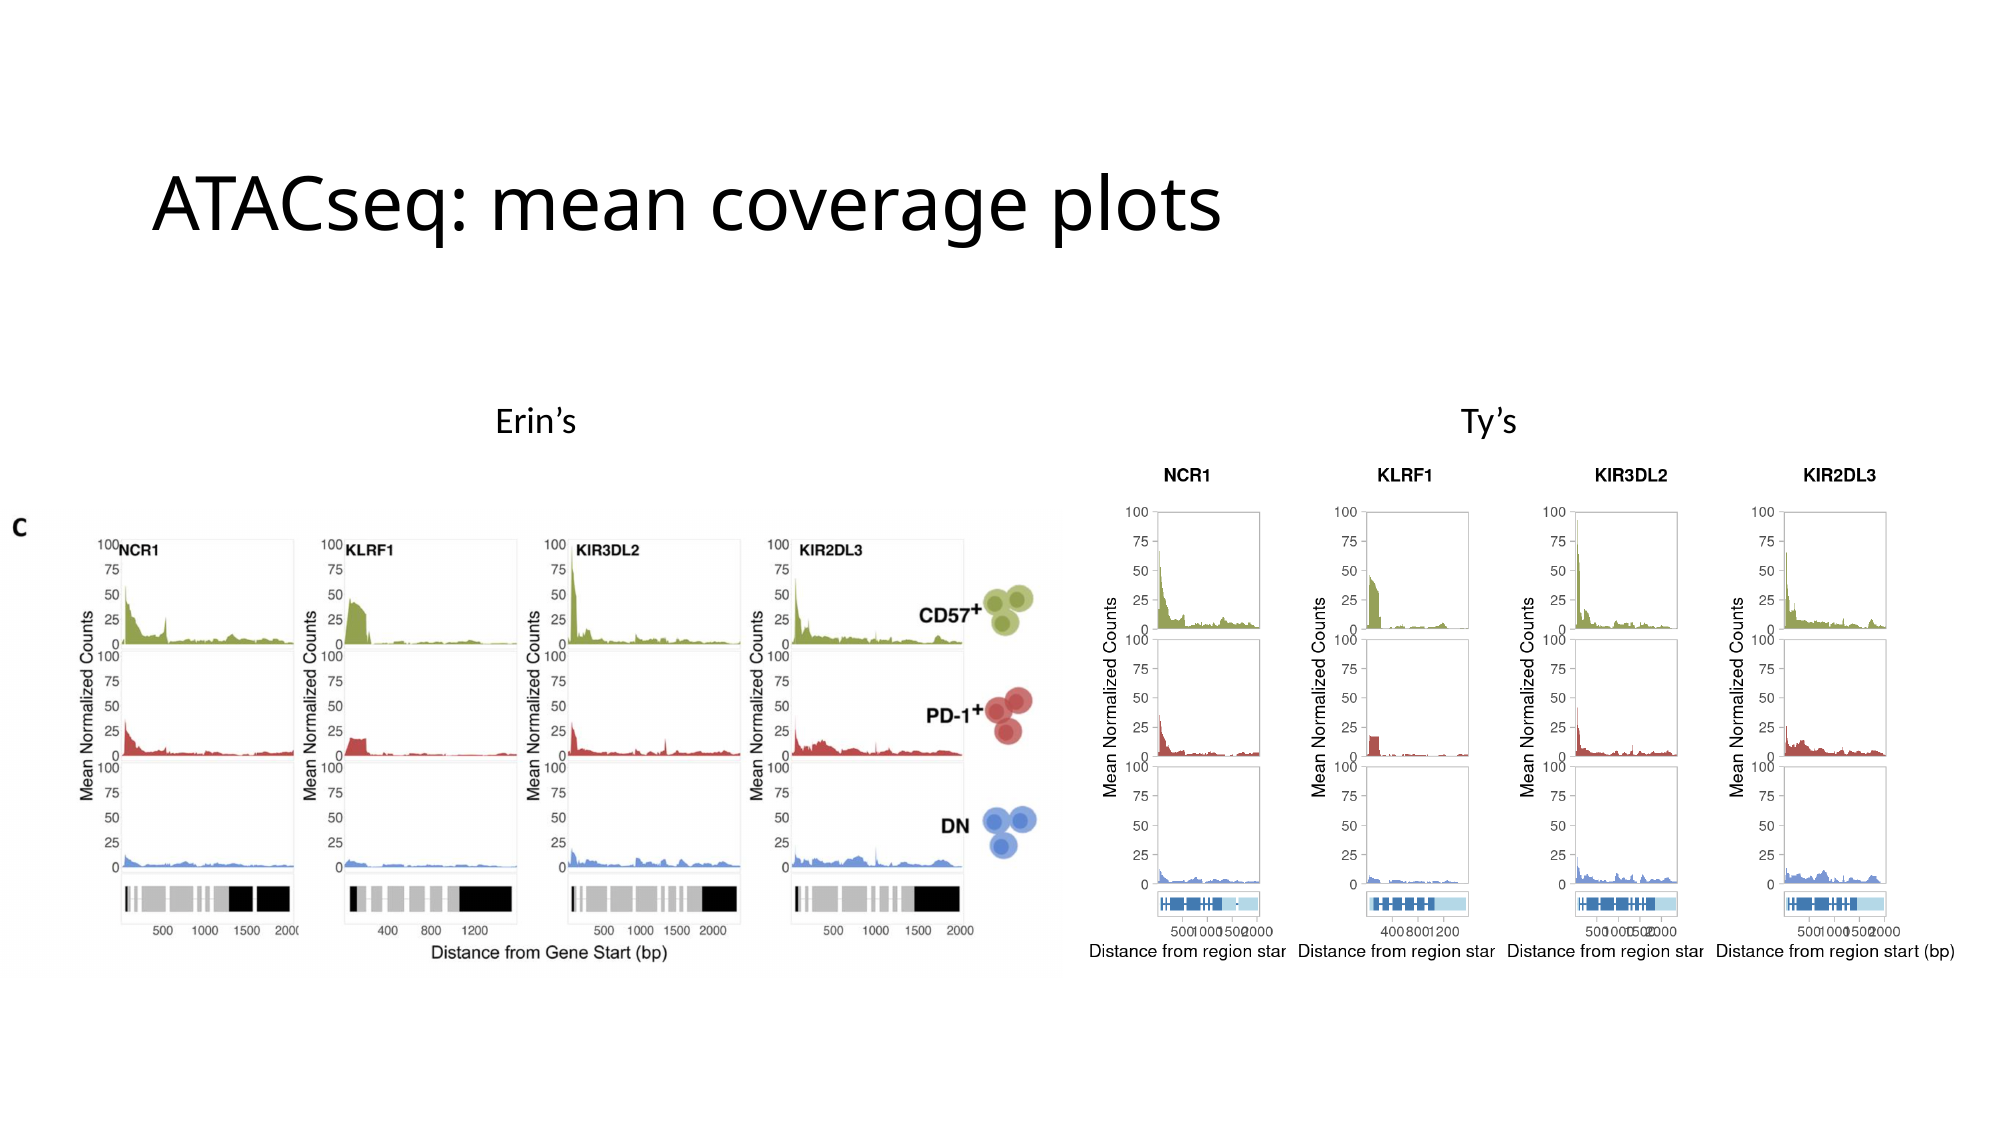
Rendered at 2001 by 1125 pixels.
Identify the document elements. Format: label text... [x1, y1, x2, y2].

text_box Erin’s [480, 388, 592, 449]
text_box Ty’s [1446, 388, 1533, 449]
picture [0, 449, 2000, 999]
title ATACseq: mean coverage plots [137, 97, 1676, 315]
